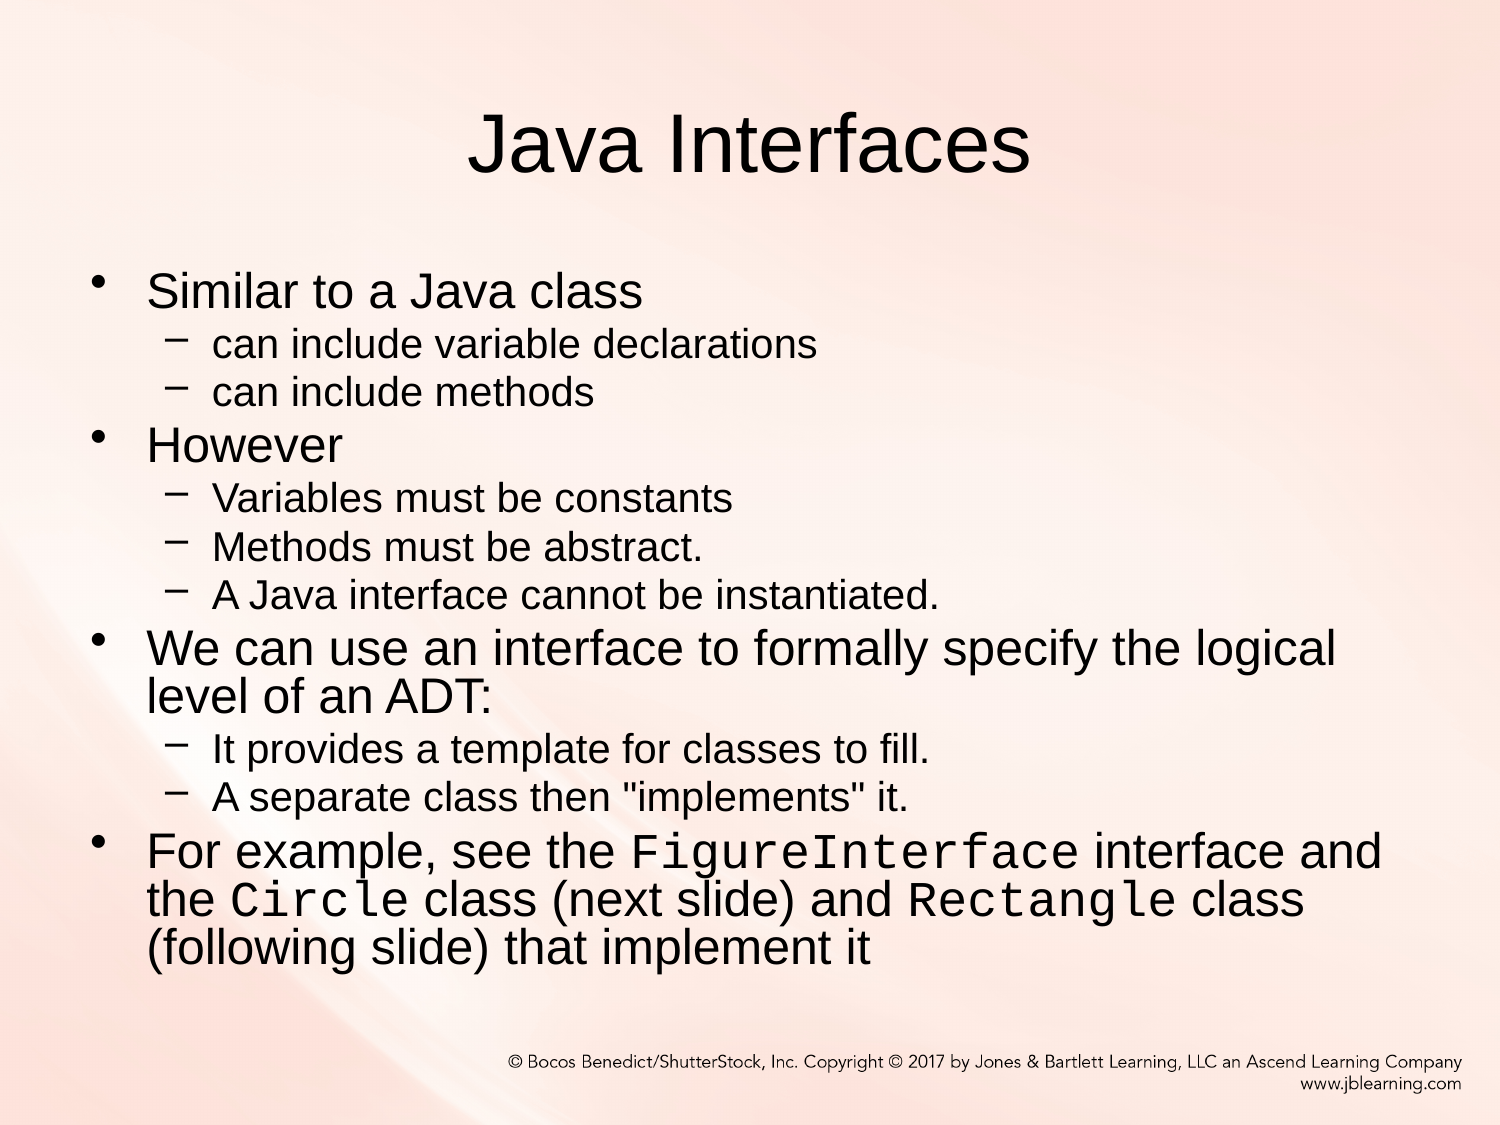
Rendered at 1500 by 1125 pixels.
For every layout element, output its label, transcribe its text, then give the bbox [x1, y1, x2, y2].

list Similar to a Java class can include variable declarations can include methods However Variables must be constants Methods must be abstract. A Java interface cannot be instantiated. We can use an interface to formally specify the logical level of an ADT: It provides a template for classes to fill. A separate class then "implements" it. For example, see the FigureInterface interface and the Circle class (next slide) and Rectangle class (following slide) that implement it [75, 262, 1425, 1005]
picture [0, 0, 1500, 1125]
title Java Interfaces [75, 45, 1425, 233]
